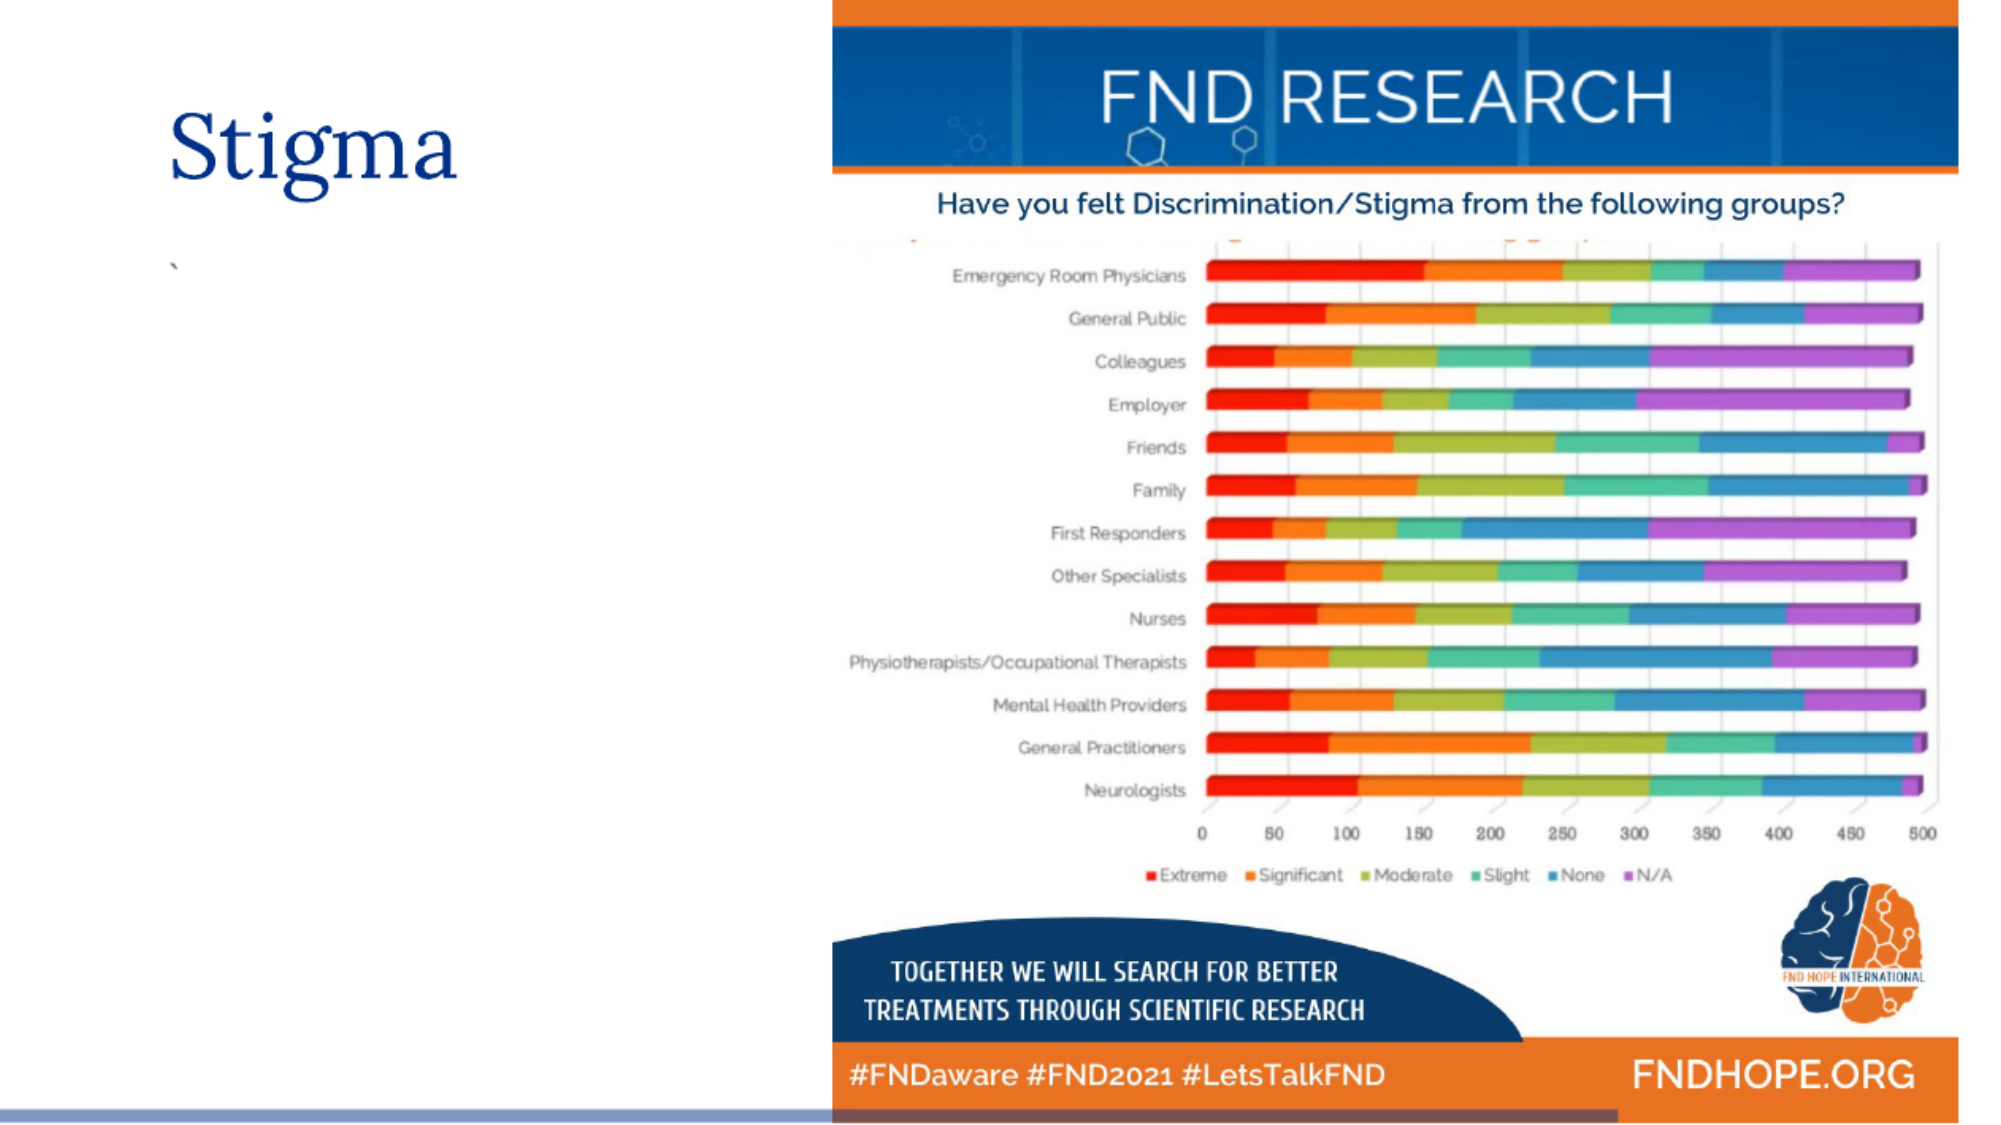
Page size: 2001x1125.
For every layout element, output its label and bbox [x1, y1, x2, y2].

list [0, 0, 2000, 1125]
